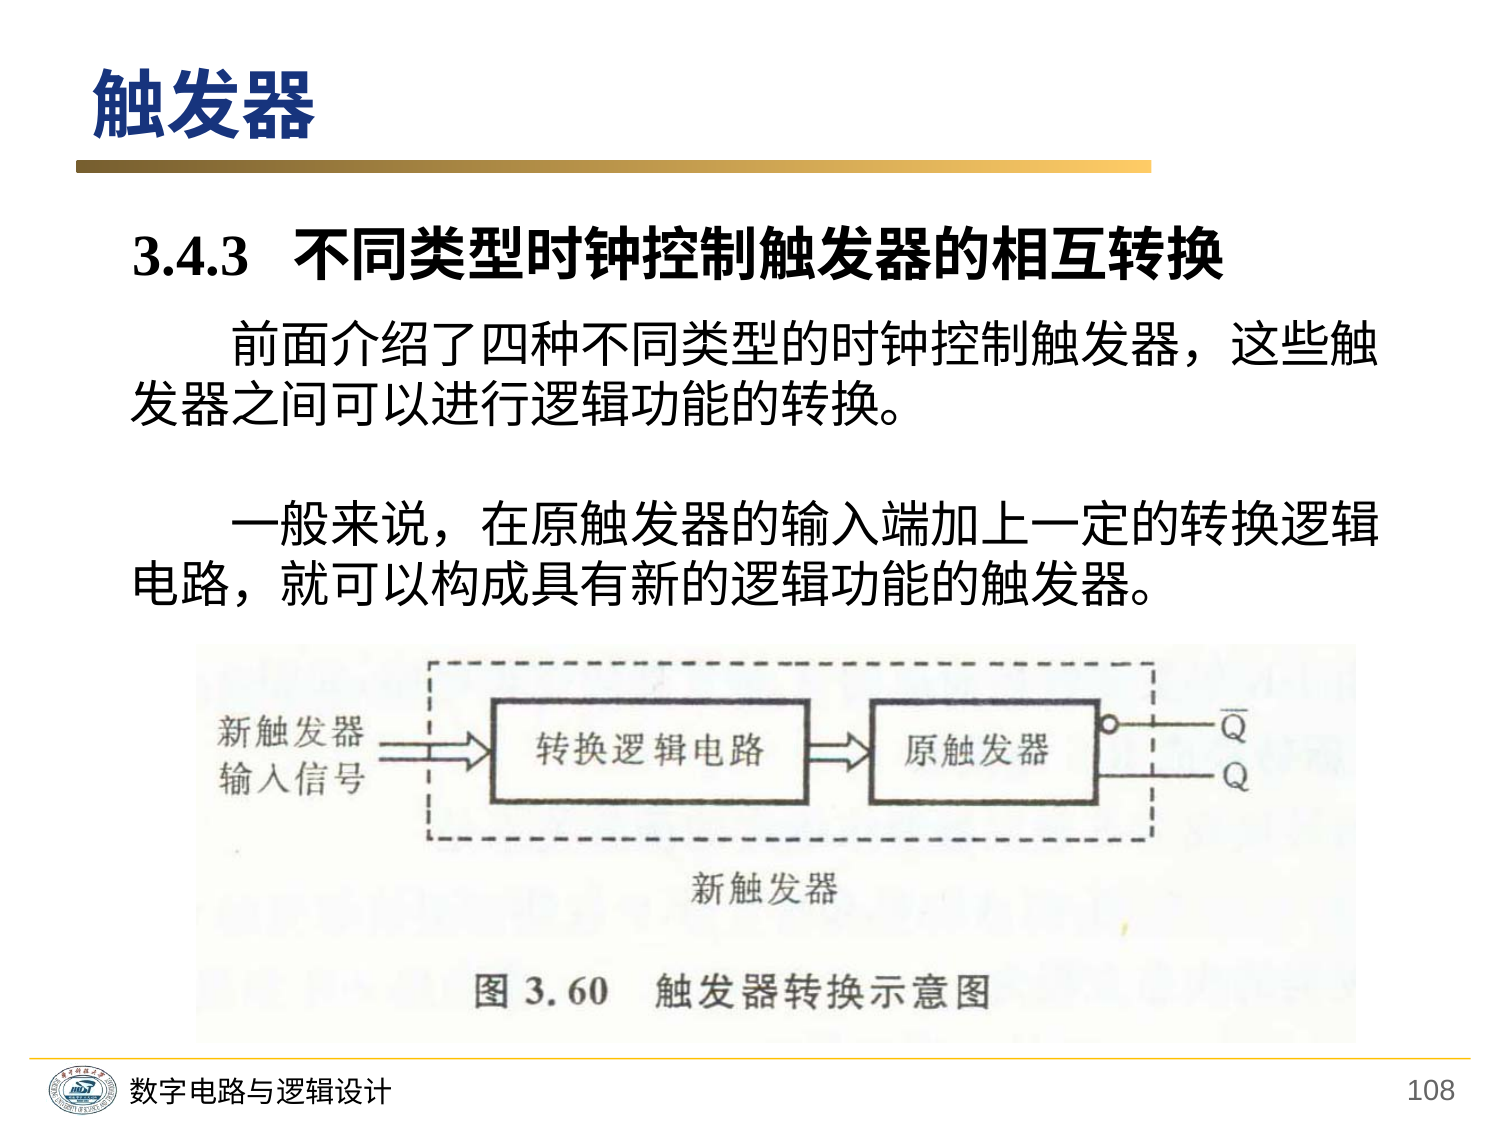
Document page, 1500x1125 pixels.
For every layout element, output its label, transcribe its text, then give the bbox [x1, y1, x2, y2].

picture [196, 644, 1356, 1043]
text_box 108 [1120, 1063, 1471, 1125]
picture [46, 1063, 119, 1116]
text_box 前面介绍了四种不同类型的时钟控制触发器，这些触发器之间可以进行逻辑功能的转换。 一般来说，在原触发器的输入端加上一定的转换逻辑电路，就可以构成具有新的逻辑功能的触发器。 [115, 305, 1416, 621]
text_box 数字电路与逻辑设计 [114, 1065, 429, 1116]
text_box 触发器 [76, 45, 1424, 161]
text_box 3.4.3 不同类型时钟控制触发器的相互转换 [117, 209, 1297, 295]
